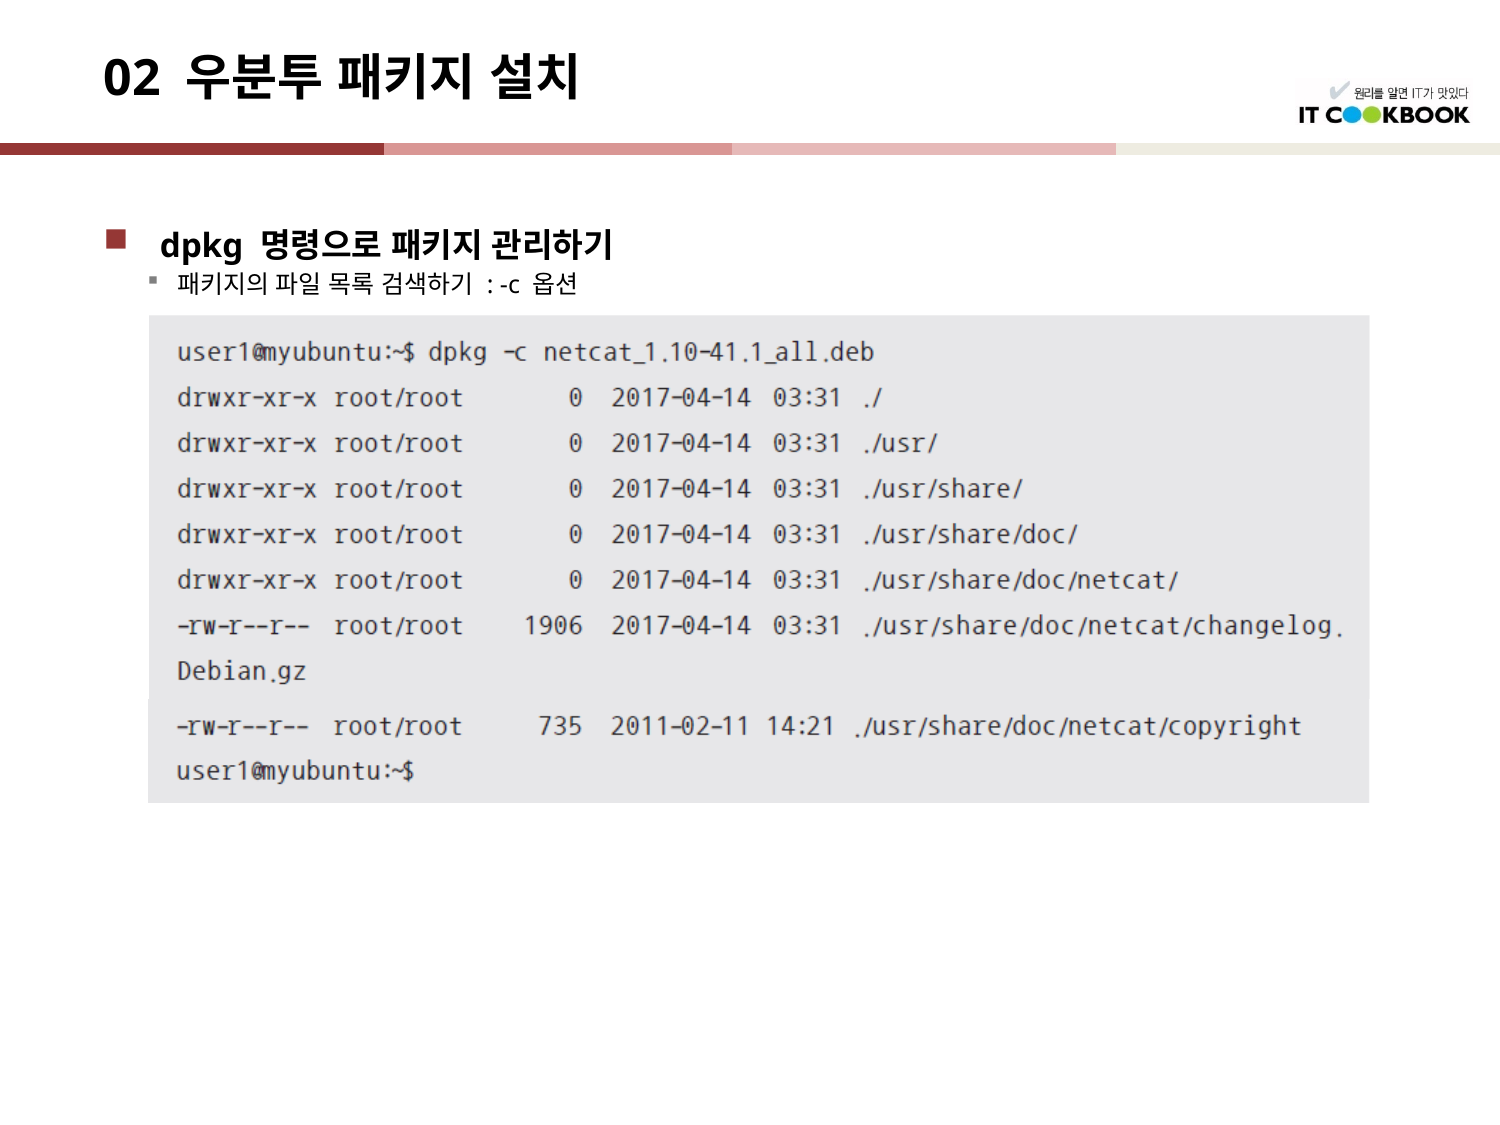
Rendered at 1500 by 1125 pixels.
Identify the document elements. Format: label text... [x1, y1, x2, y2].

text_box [148, 314, 1375, 803]
list dpkg 명령으로 패키지 관리하기 패키지의 파일 목록 검색하기 : -c 옵션 [88, 196, 1436, 1083]
picture [1295, 78, 1473, 125]
title 02 우분투 패키지 설치 [88, 30, 1330, 121]
